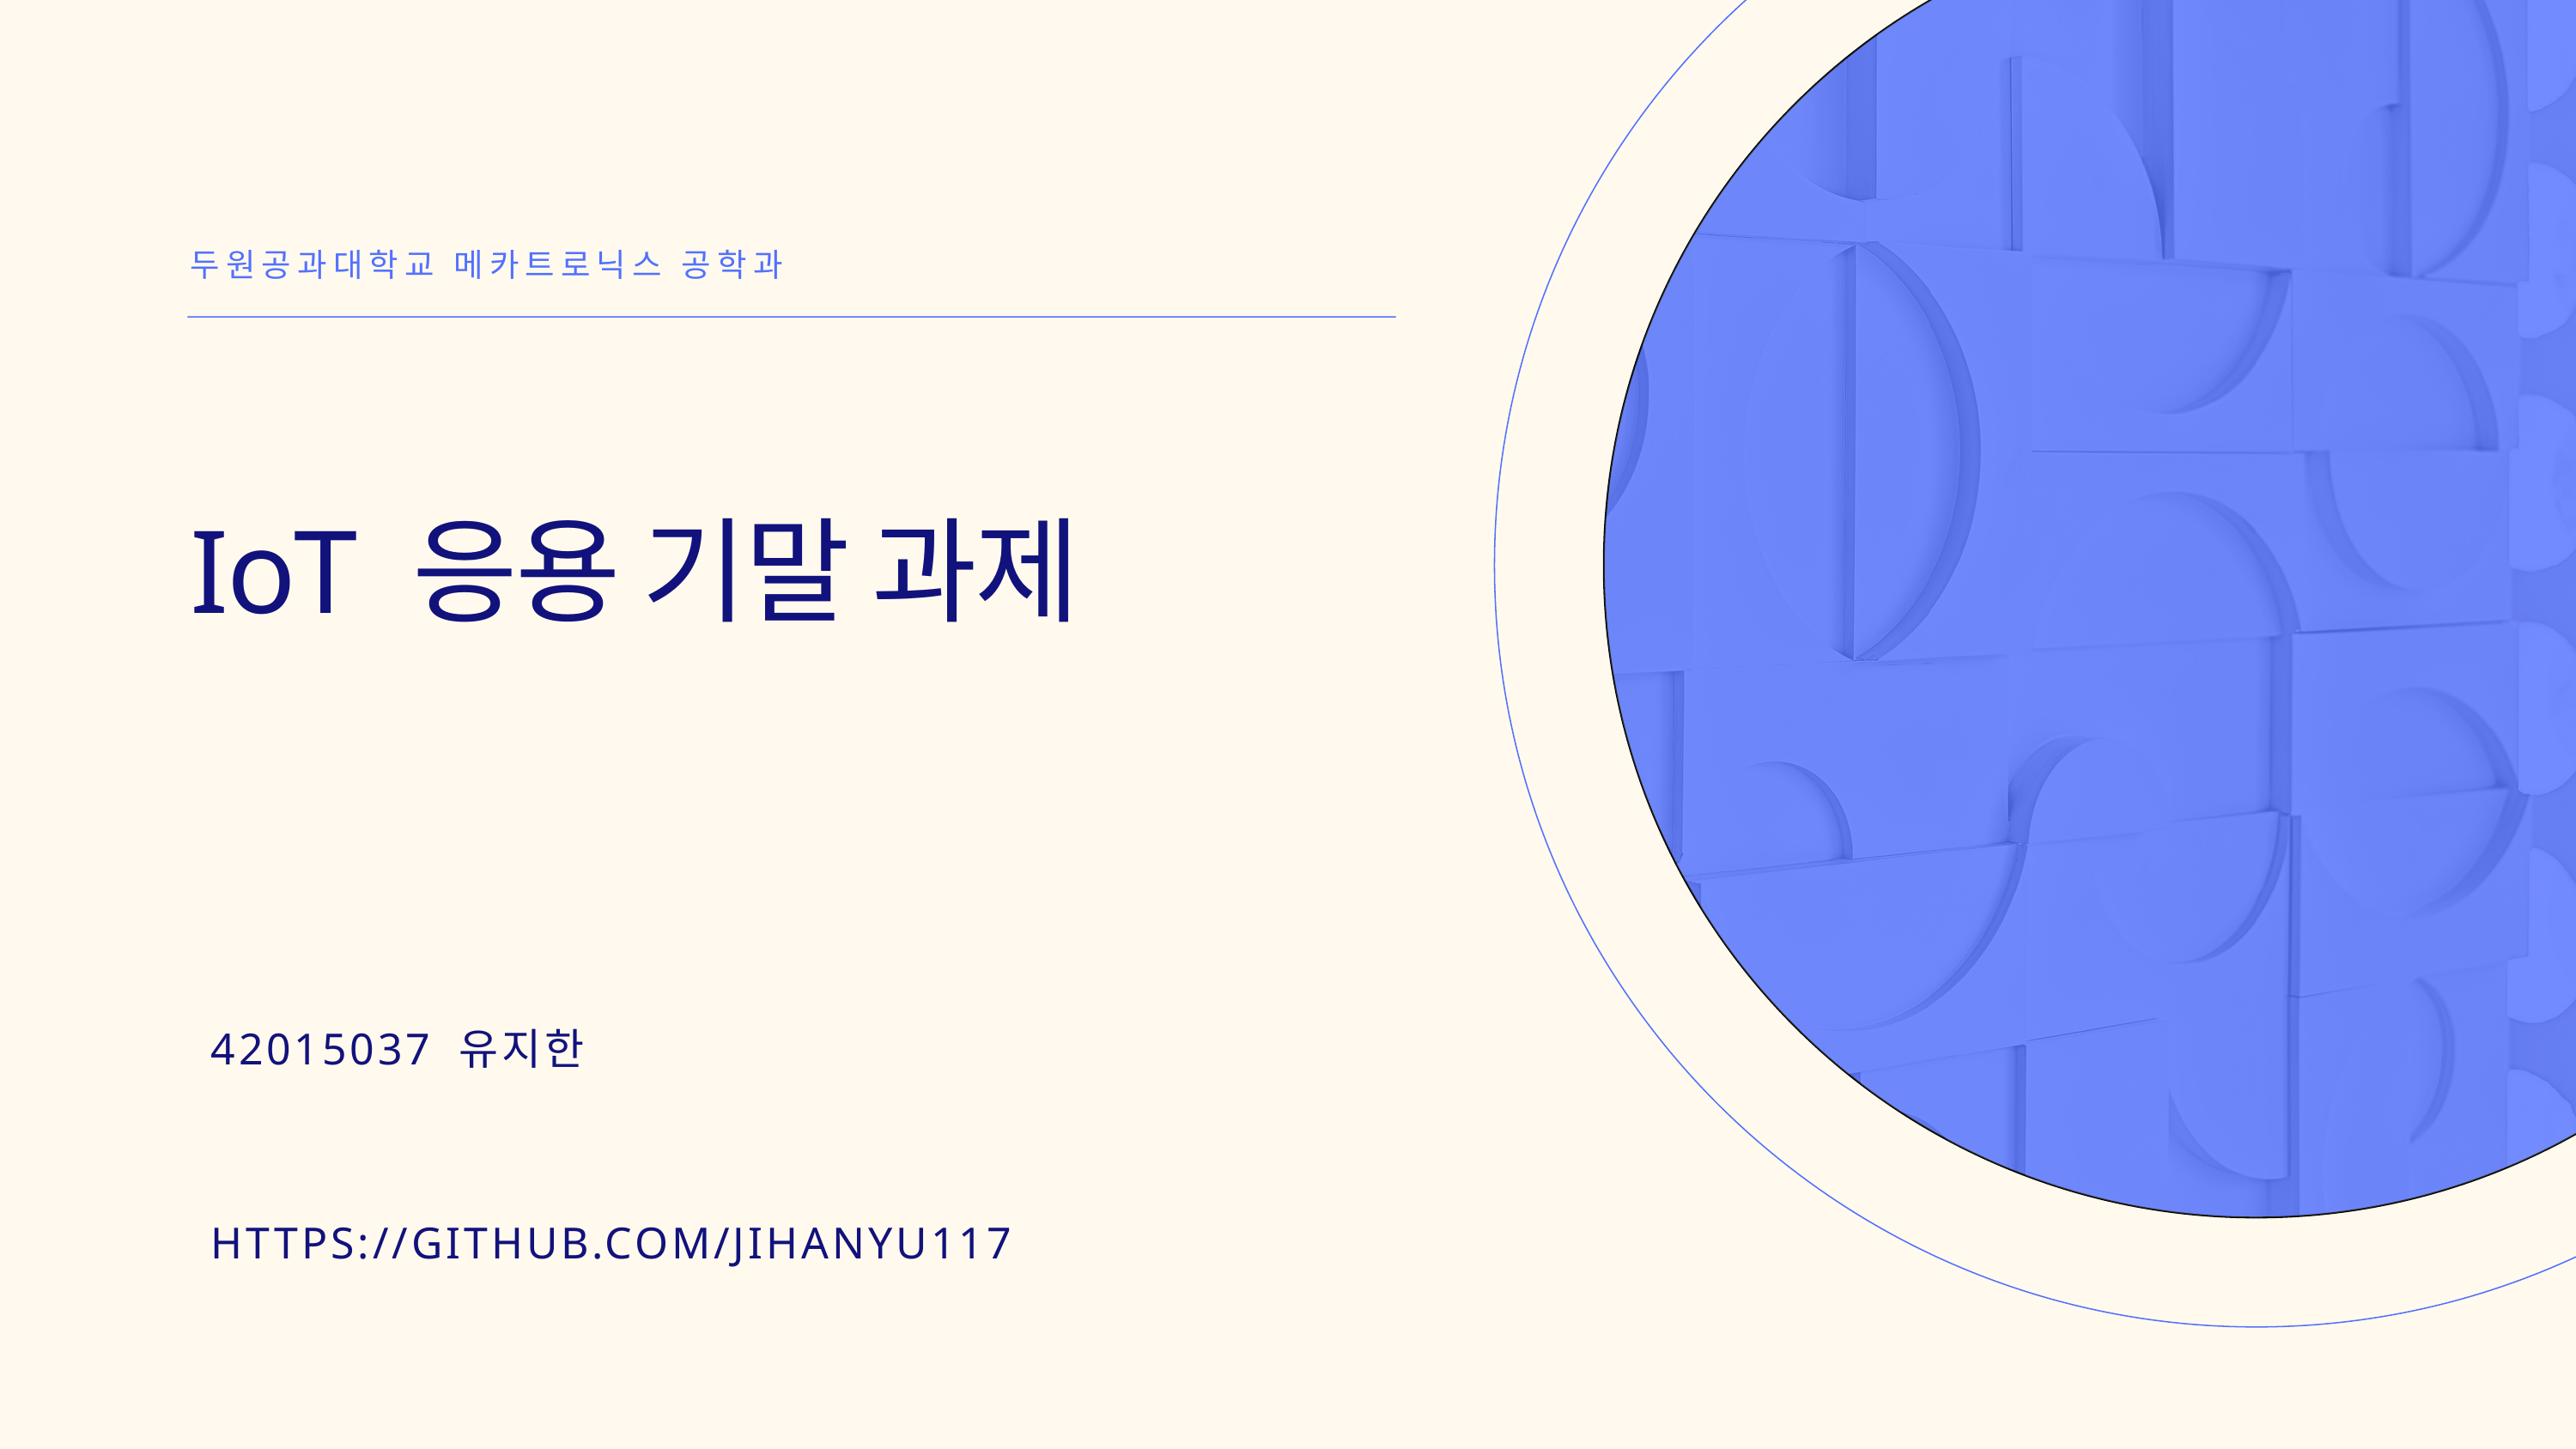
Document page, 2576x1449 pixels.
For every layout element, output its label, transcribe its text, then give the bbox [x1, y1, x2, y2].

text_box 42015037 유지한 [210, 1011, 1061, 1136]
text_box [1494, 0, 2576, 1328]
text_box IoT 응용 기말 과제 [190, 476, 1359, 637]
text_box 두원공과대학교 메카트로닉스 공학과 [190, 245, 812, 284]
text_box HTTPS://GITHUB.COM/JIHANYU117 [210, 1205, 1061, 1330]
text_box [1603, 0, 2576, 1218]
